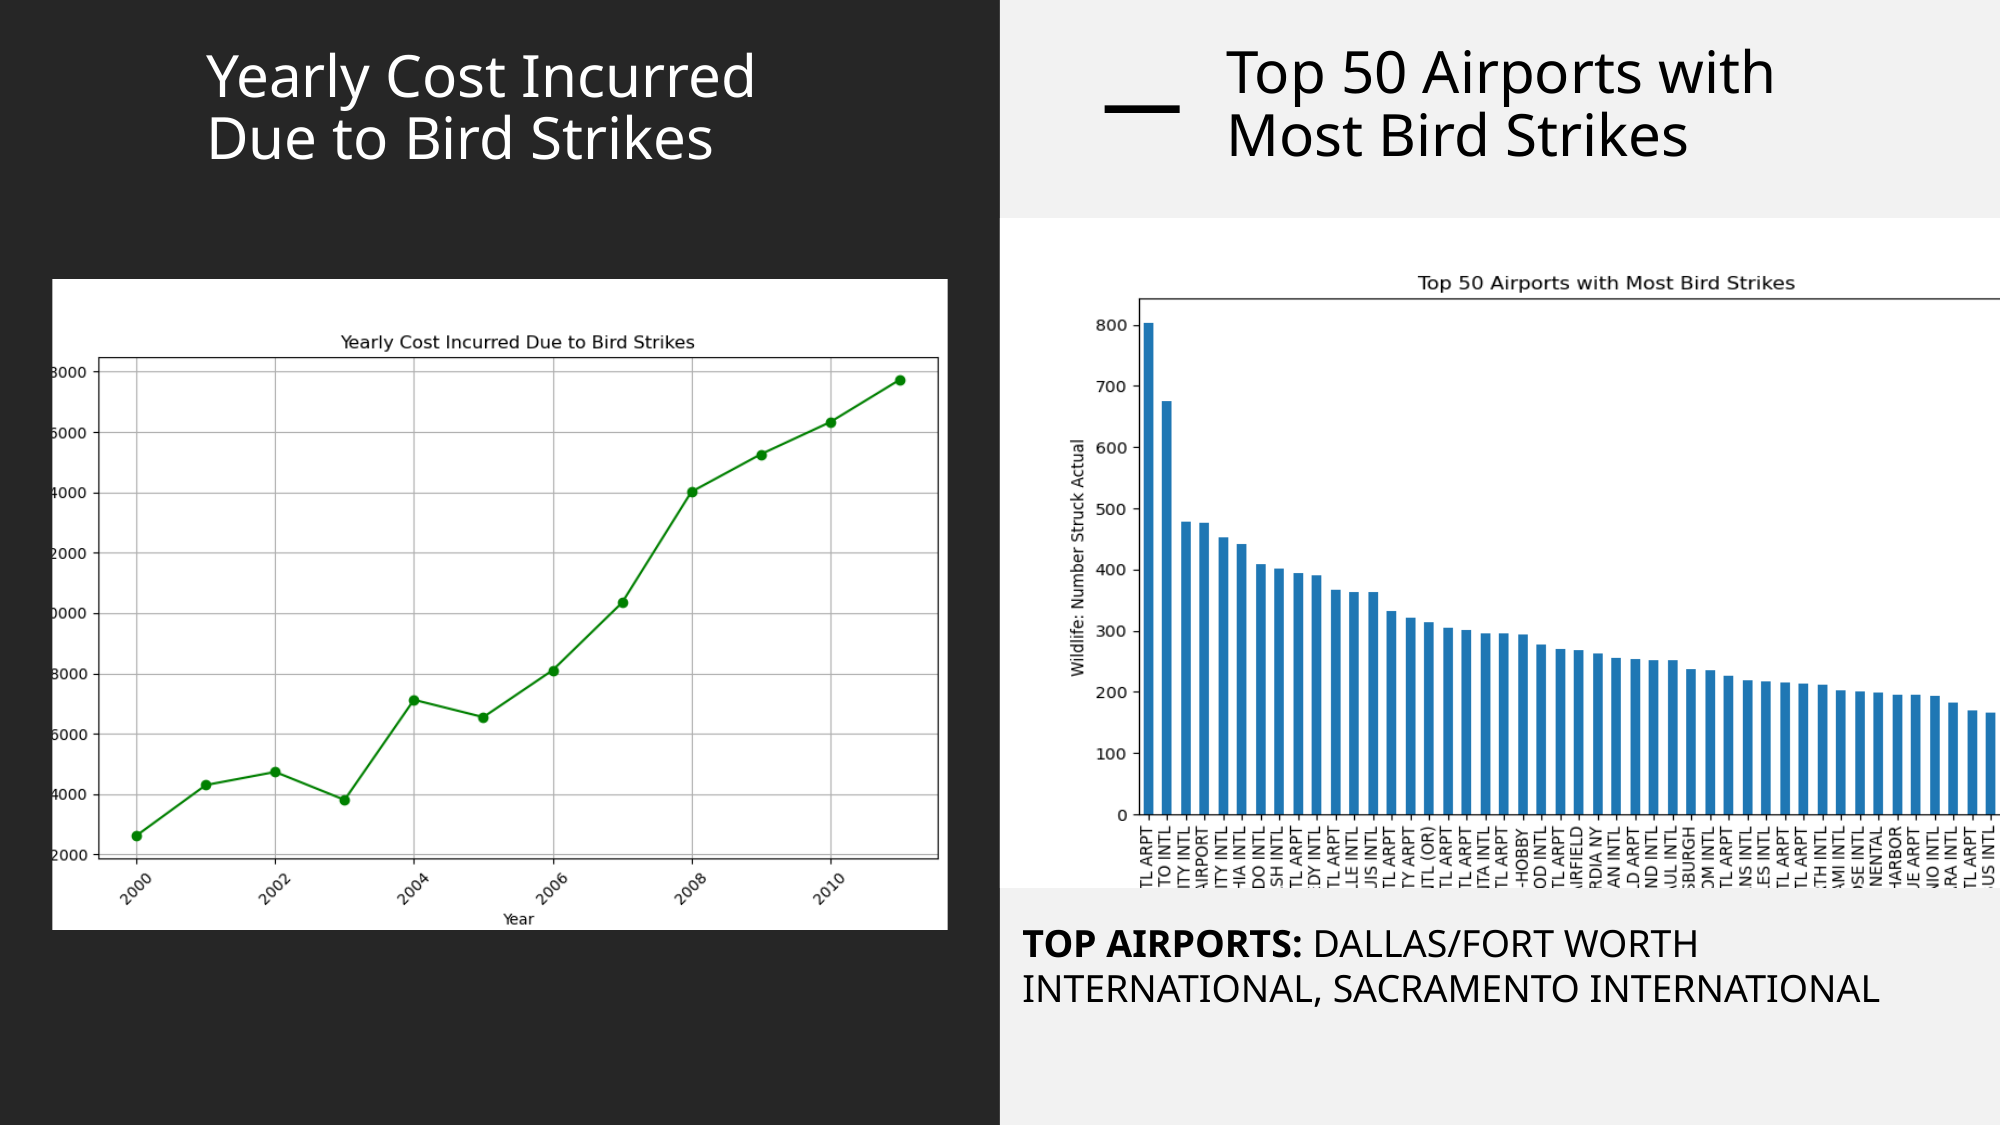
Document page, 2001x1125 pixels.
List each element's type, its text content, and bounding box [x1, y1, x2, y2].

text_box [0, 0, 998, 1125]
text_box [1103, 104, 1181, 114]
list Top 50 Airports with Most Bird Strikes [1211, 35, 1916, 217]
title Yearly Cost Incurred Due to Bird Strikes [191, 39, 895, 279]
picture [999, 217, 2000, 888]
text_box [998, 0, 2000, 1125]
text_box TOP AIRPORTS: DALLAS/FORT WORTH INTERNATIONAL, SACRAMENTO INTERNATIONAL [1007, 912, 2000, 1018]
picture [51, 279, 949, 930]
